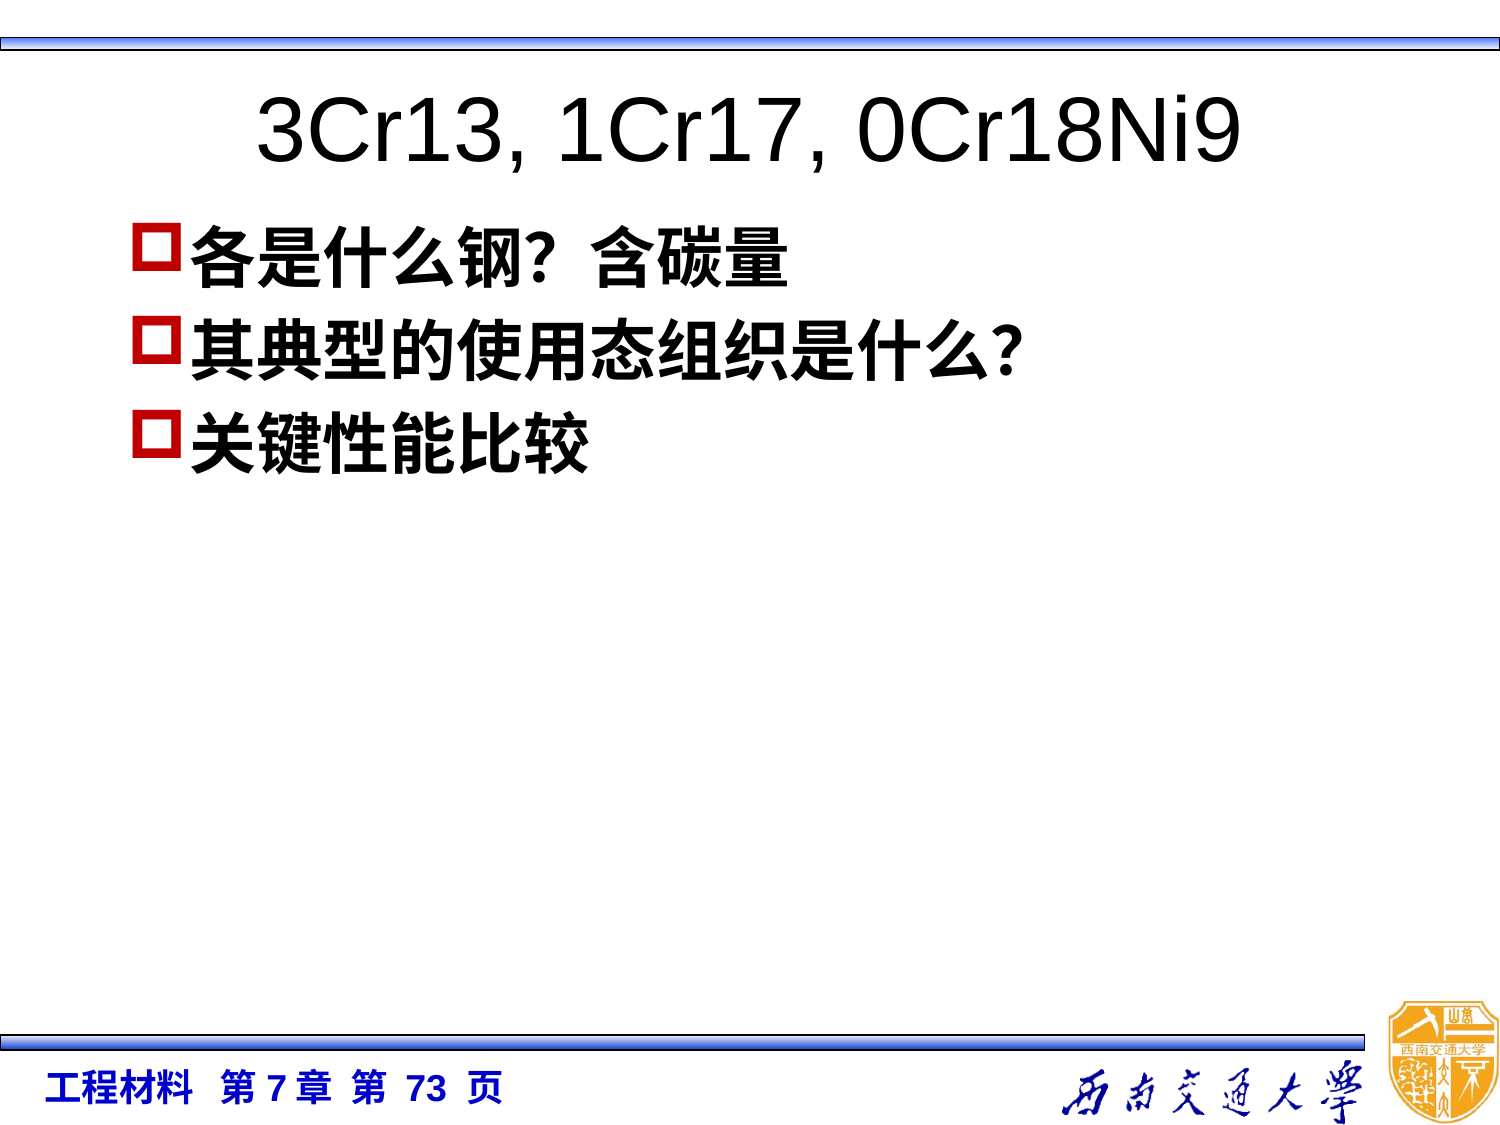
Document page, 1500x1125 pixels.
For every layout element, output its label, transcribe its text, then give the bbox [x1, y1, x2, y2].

picture [1387, 999, 1500, 1125]
picture [1062, 1059, 1363, 1125]
list 各是什么钢？含碳量 其典型的使用态组织是什么？ 关键性能比较 [112, 207, 1388, 1001]
title 3Cr13, 1Cr17, 0Cr18Ni9 [49, 62, 1451, 250]
